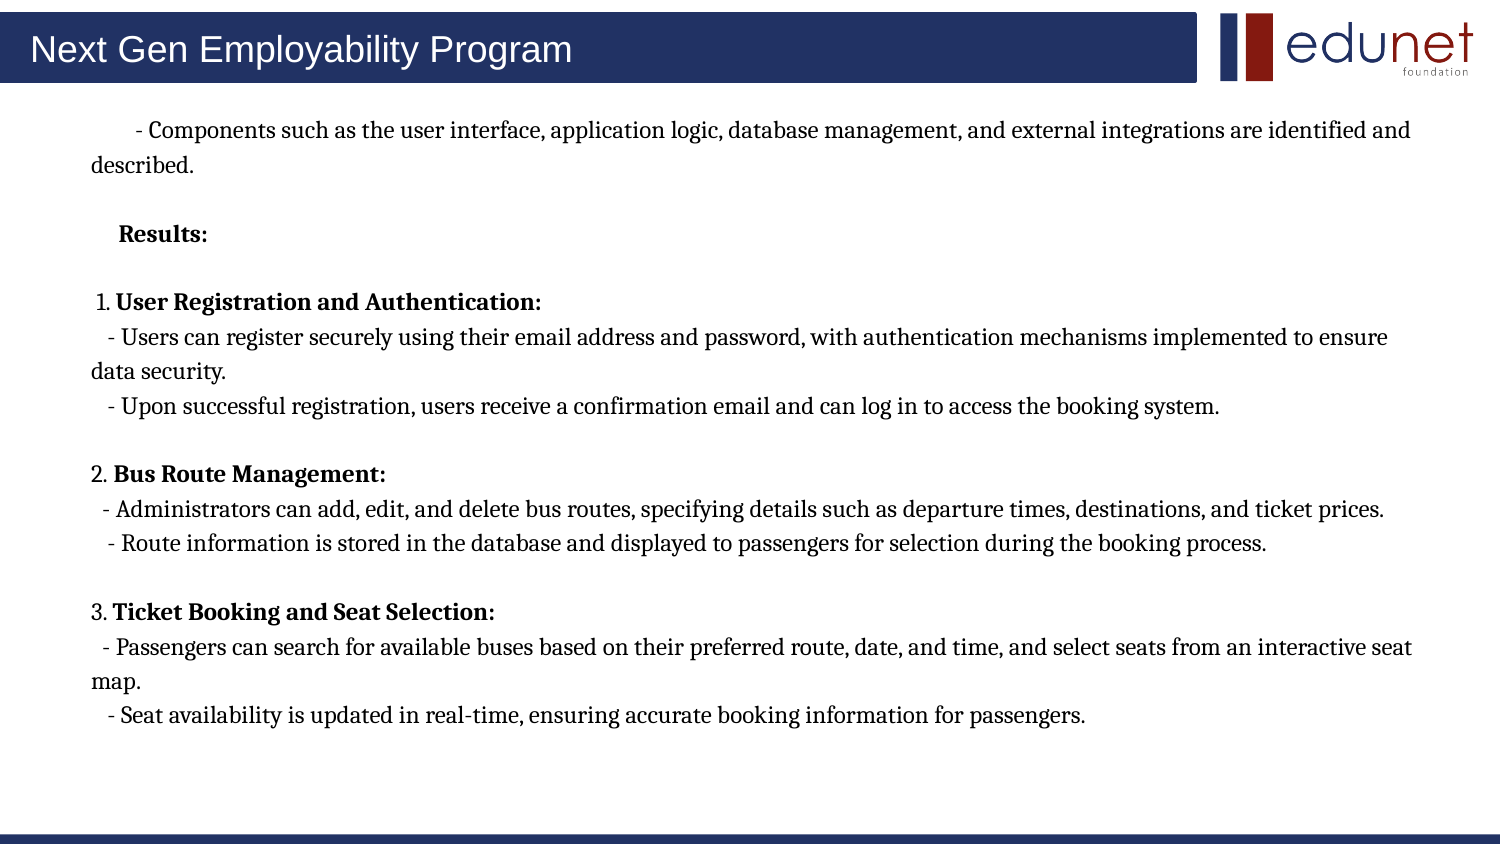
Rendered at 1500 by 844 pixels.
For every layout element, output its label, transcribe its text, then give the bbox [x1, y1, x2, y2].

picture [1279, 14, 1482, 83]
list - Components such as the user interface, application logic, database management, and external integrations are identified and described. Results: 1. User Registration and Authentication: - Users can register securely using their email address and password, with authentication mechanisms implemented to ensure data security. - Upon successful registration, users receive a confirmation email and can log in to access the booking system. 2. Bus Route Management: - Administrators can add, edit, and delete bus routes, specifying details such as departure times, destinations, and ticket prices. - Route information is stored in the database and displayed to passengers for selection during the booking process. 3. Ticket Booking and Seat Selection: - Passengers can search for available buses based on their preferred route, date, and time, and select seats from an interactive seat map. - Seat availability is updated in real-time, ensuring accurate booking information for passengers. [51, 94, 1452, 779]
